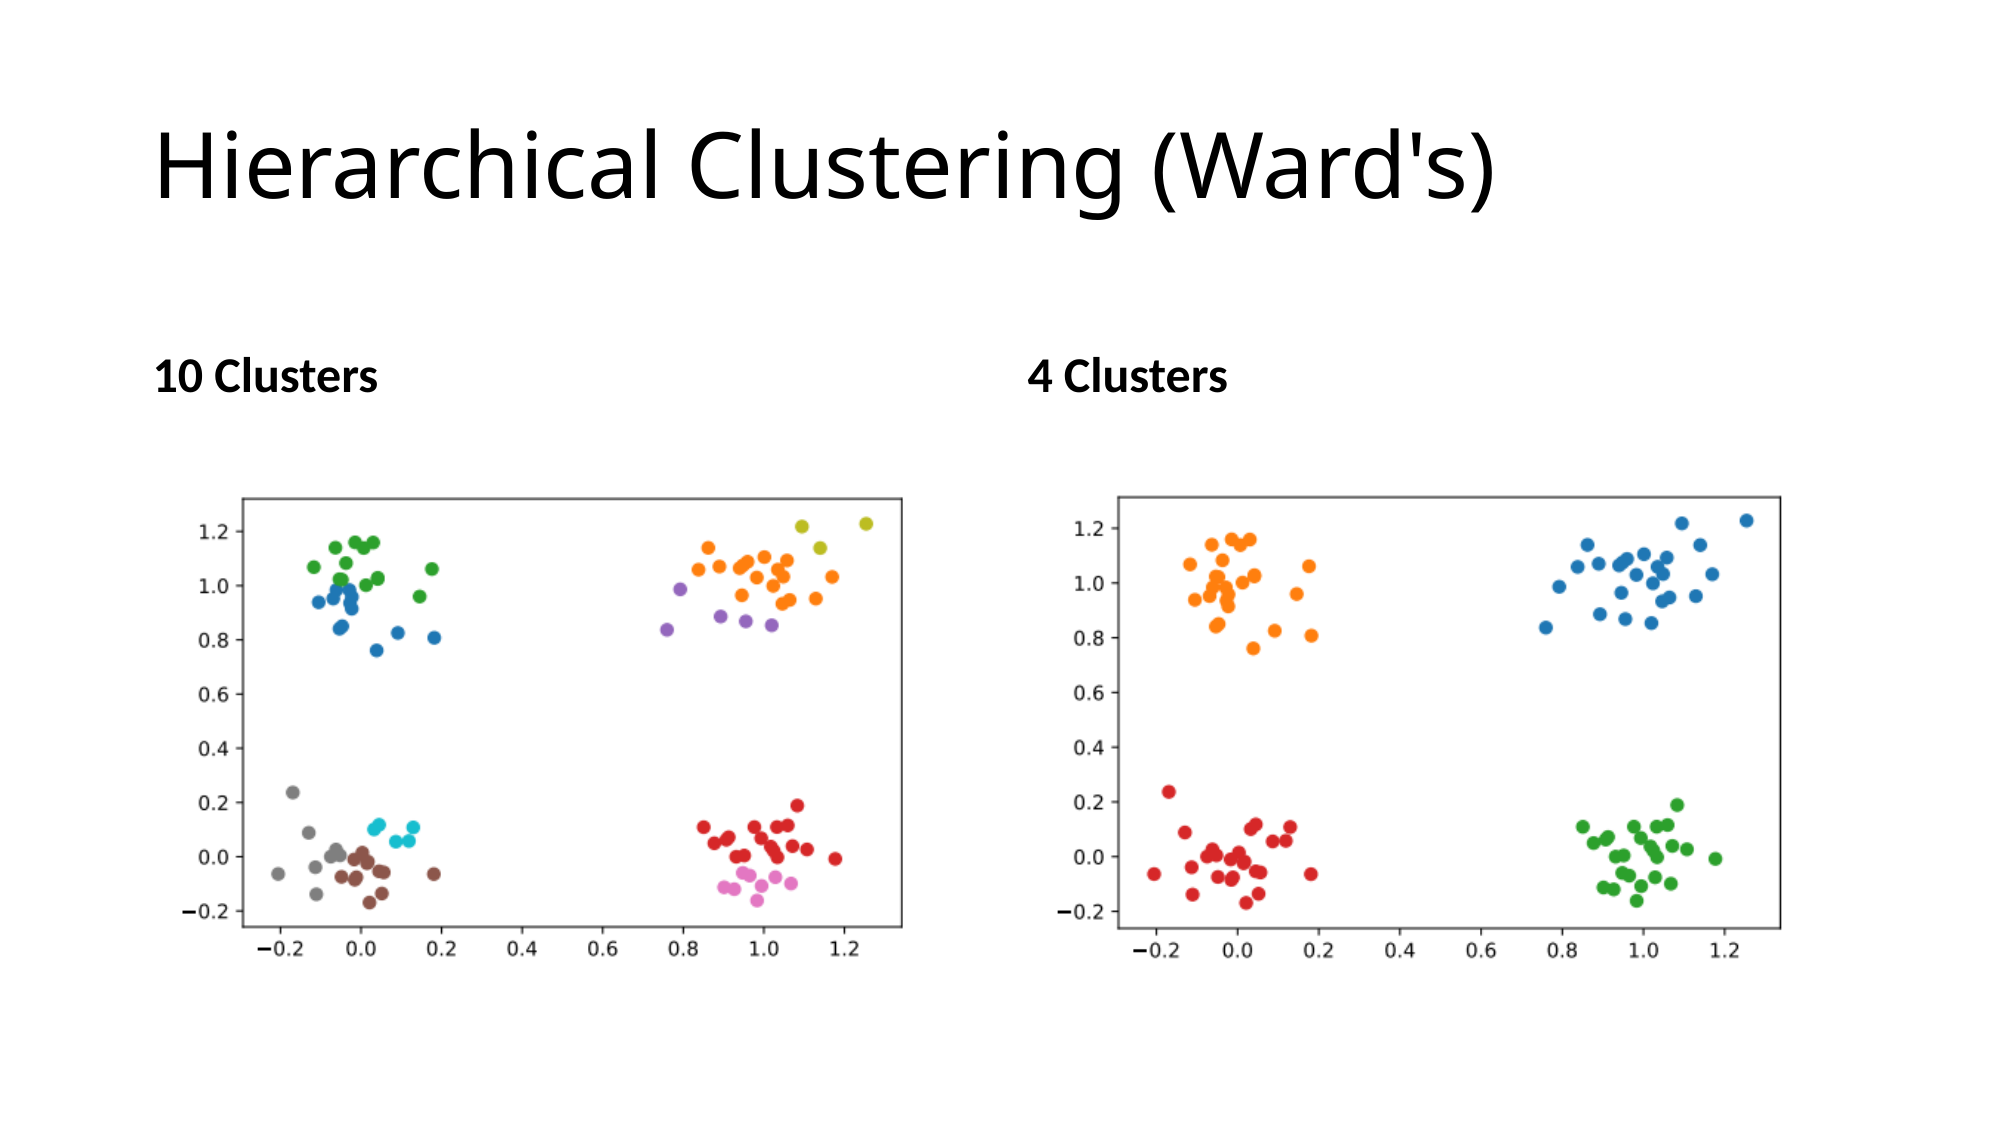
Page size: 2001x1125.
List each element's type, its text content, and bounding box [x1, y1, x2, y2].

title Hierarchical Clustering (Ward's) [137, 59, 1863, 278]
list 10 Clusters [137, 275, 984, 411]
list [137, 431, 984, 996]
list 4 Clusters [1012, 275, 1863, 411]
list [1012, 429, 1863, 997]
